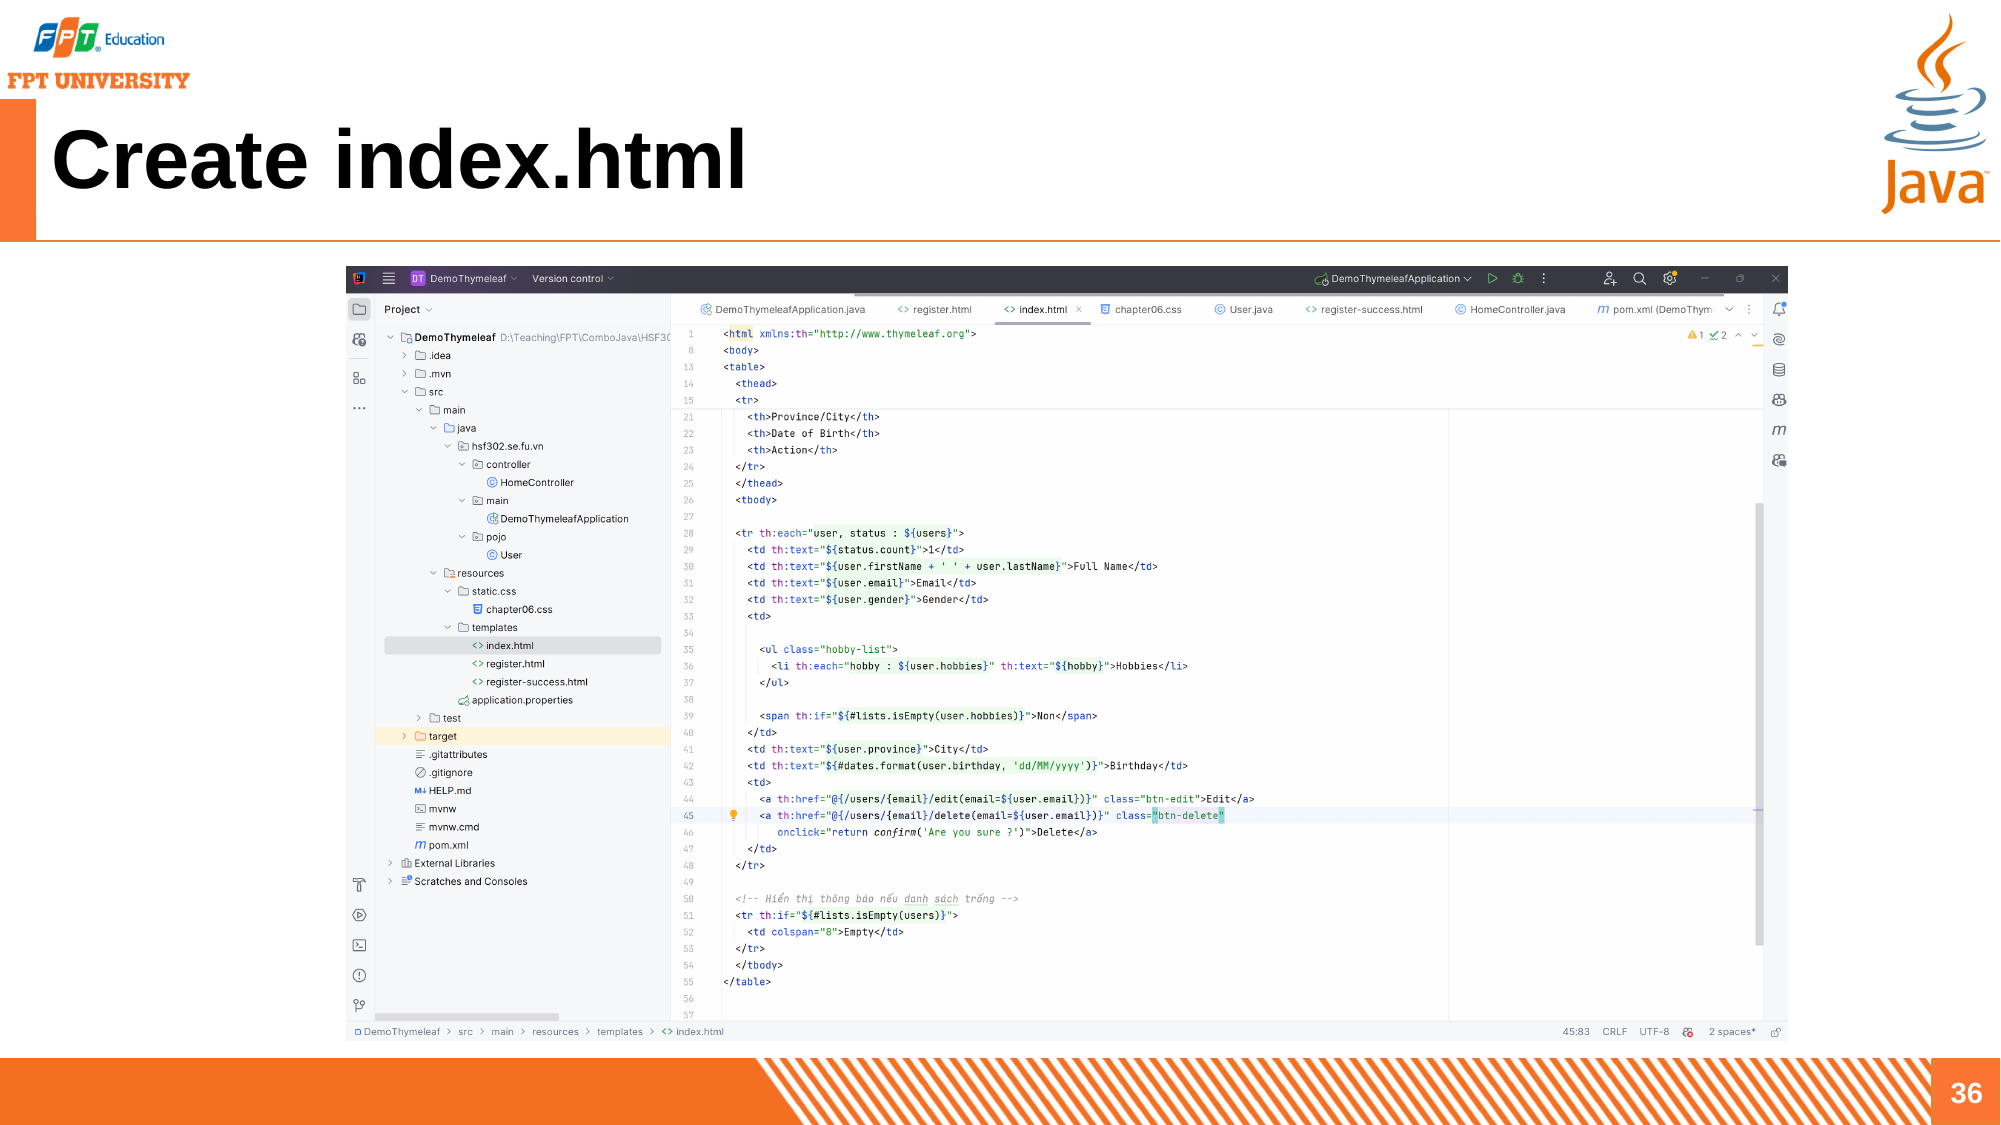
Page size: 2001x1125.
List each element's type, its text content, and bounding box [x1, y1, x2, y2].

picture [0, 2, 197, 99]
title Create index.html [36, 108, 1869, 215]
picture [346, 266, 1788, 1041]
slide_number 36 [1933, 1059, 2000, 1124]
picture [1868, 4, 2000, 226]
picture [0, 1058, 1934, 1125]
